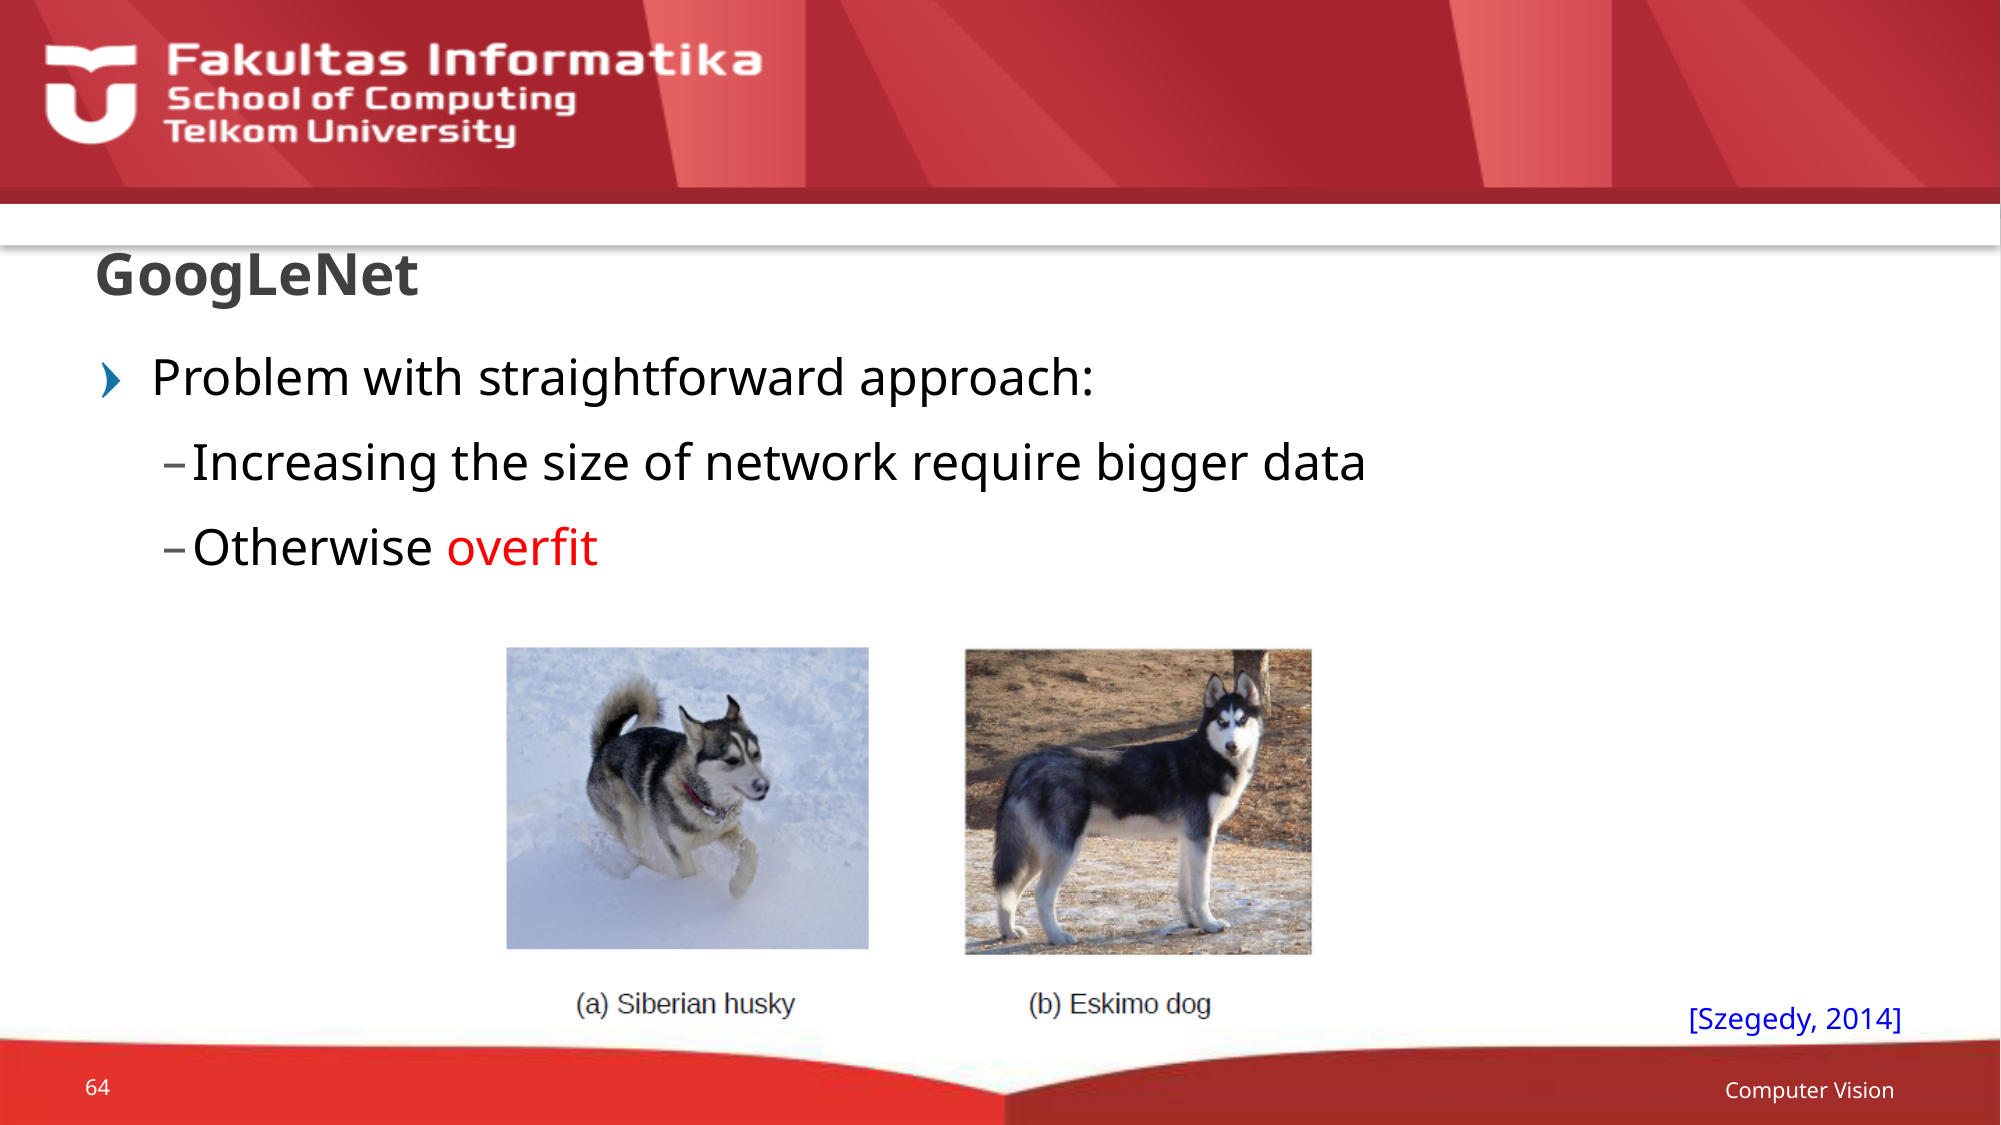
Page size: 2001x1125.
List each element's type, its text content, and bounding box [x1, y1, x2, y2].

picture [95, 351, 124, 400]
picture [0, 0, 2001, 1125]
title GoogLeNet [79, 219, 1901, 325]
slide_number 64 [85, 1058, 164, 1119]
picture [503, 642, 1316, 1022]
text_box [Szegedy, 2014] [1379, 992, 1918, 1043]
list Computer Vision [1185, 1058, 1911, 1119]
list Problem with straightforward approach: Increasing the size of network require bigger data Otherwise overfit [80, 329, 1902, 990]
